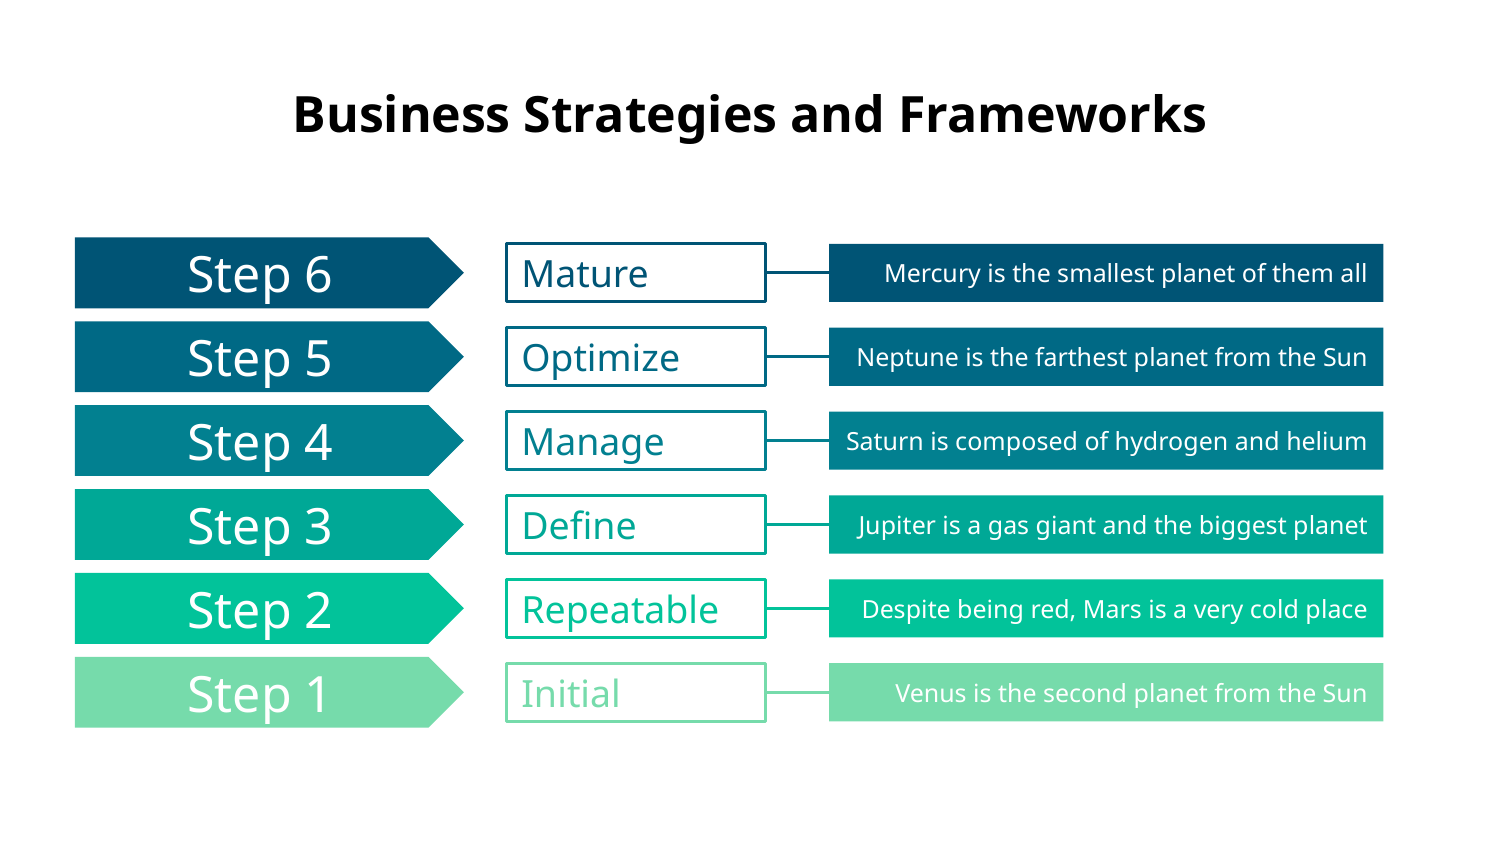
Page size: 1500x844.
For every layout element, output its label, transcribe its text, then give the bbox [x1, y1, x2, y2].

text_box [74, 656, 1384, 728]
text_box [74, 572, 1384, 644]
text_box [74, 404, 1384, 477]
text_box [74, 488, 1384, 561]
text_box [74, 320, 1384, 393]
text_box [74, 237, 1384, 309]
title Business Strategies and Frameworks [75, 67, 1425, 162]
